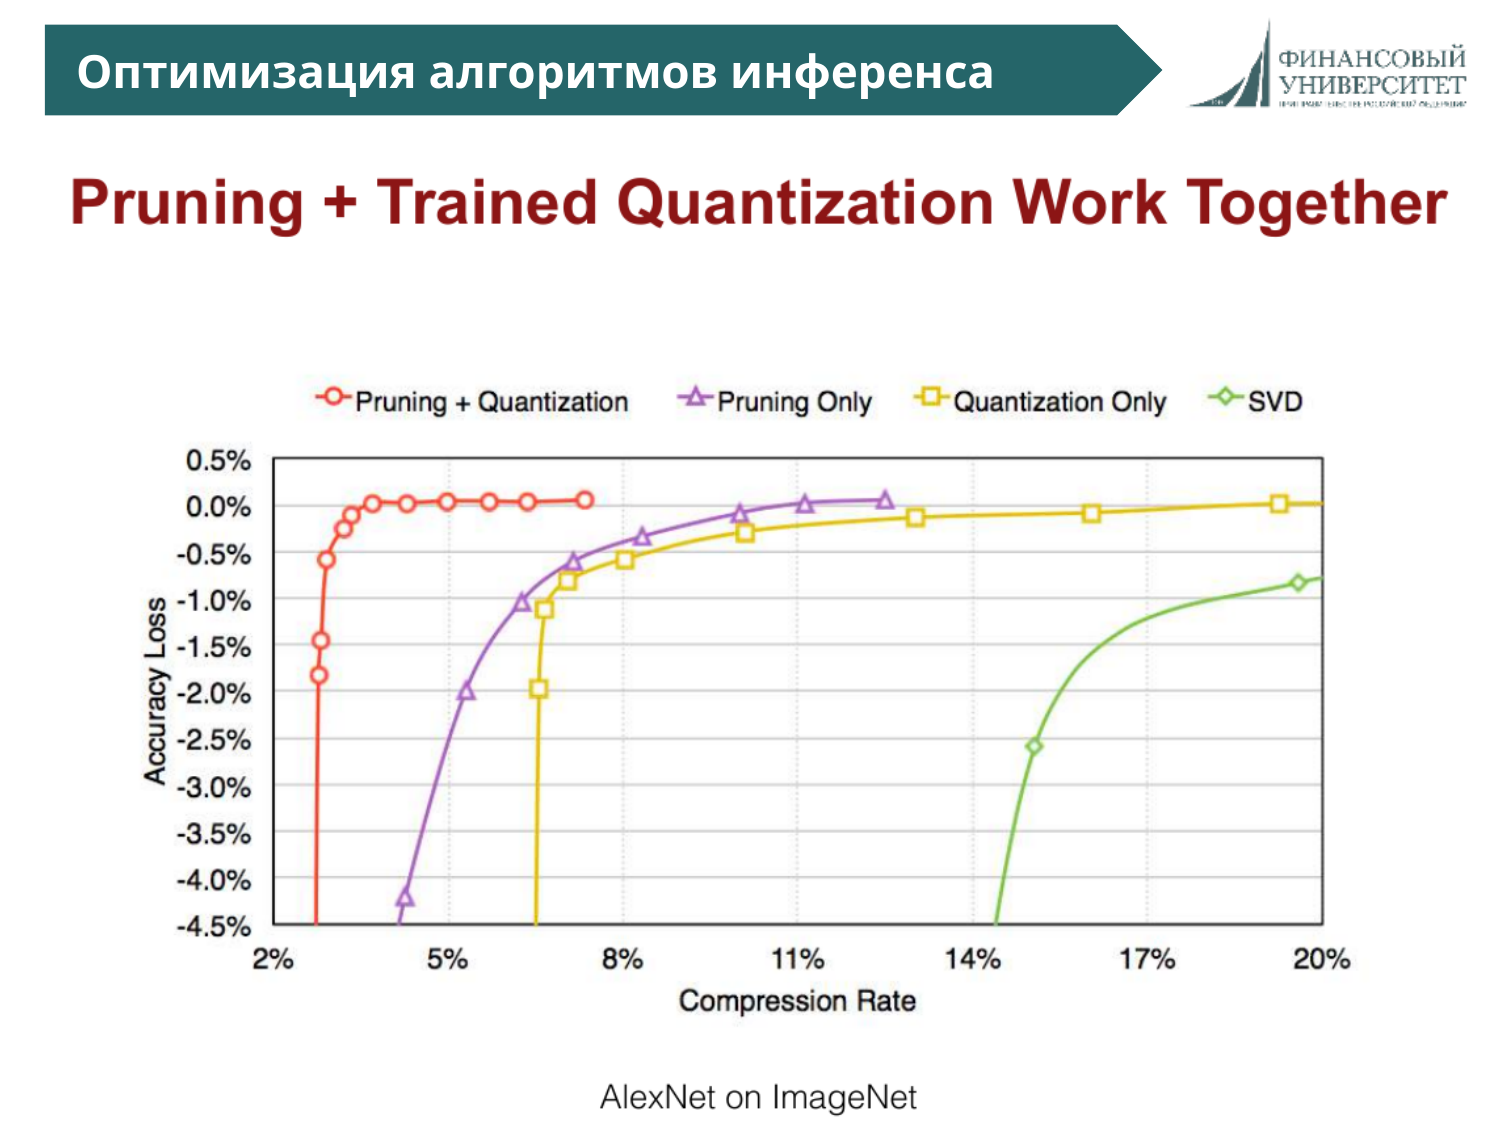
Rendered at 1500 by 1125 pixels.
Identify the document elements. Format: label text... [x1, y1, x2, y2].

text_box Оптимизация алгоритмов инференса [61, 35, 1020, 105]
picture [1184, 15, 1468, 116]
text_box [42, 22, 1166, 118]
picture [1, 149, 1500, 1120]
